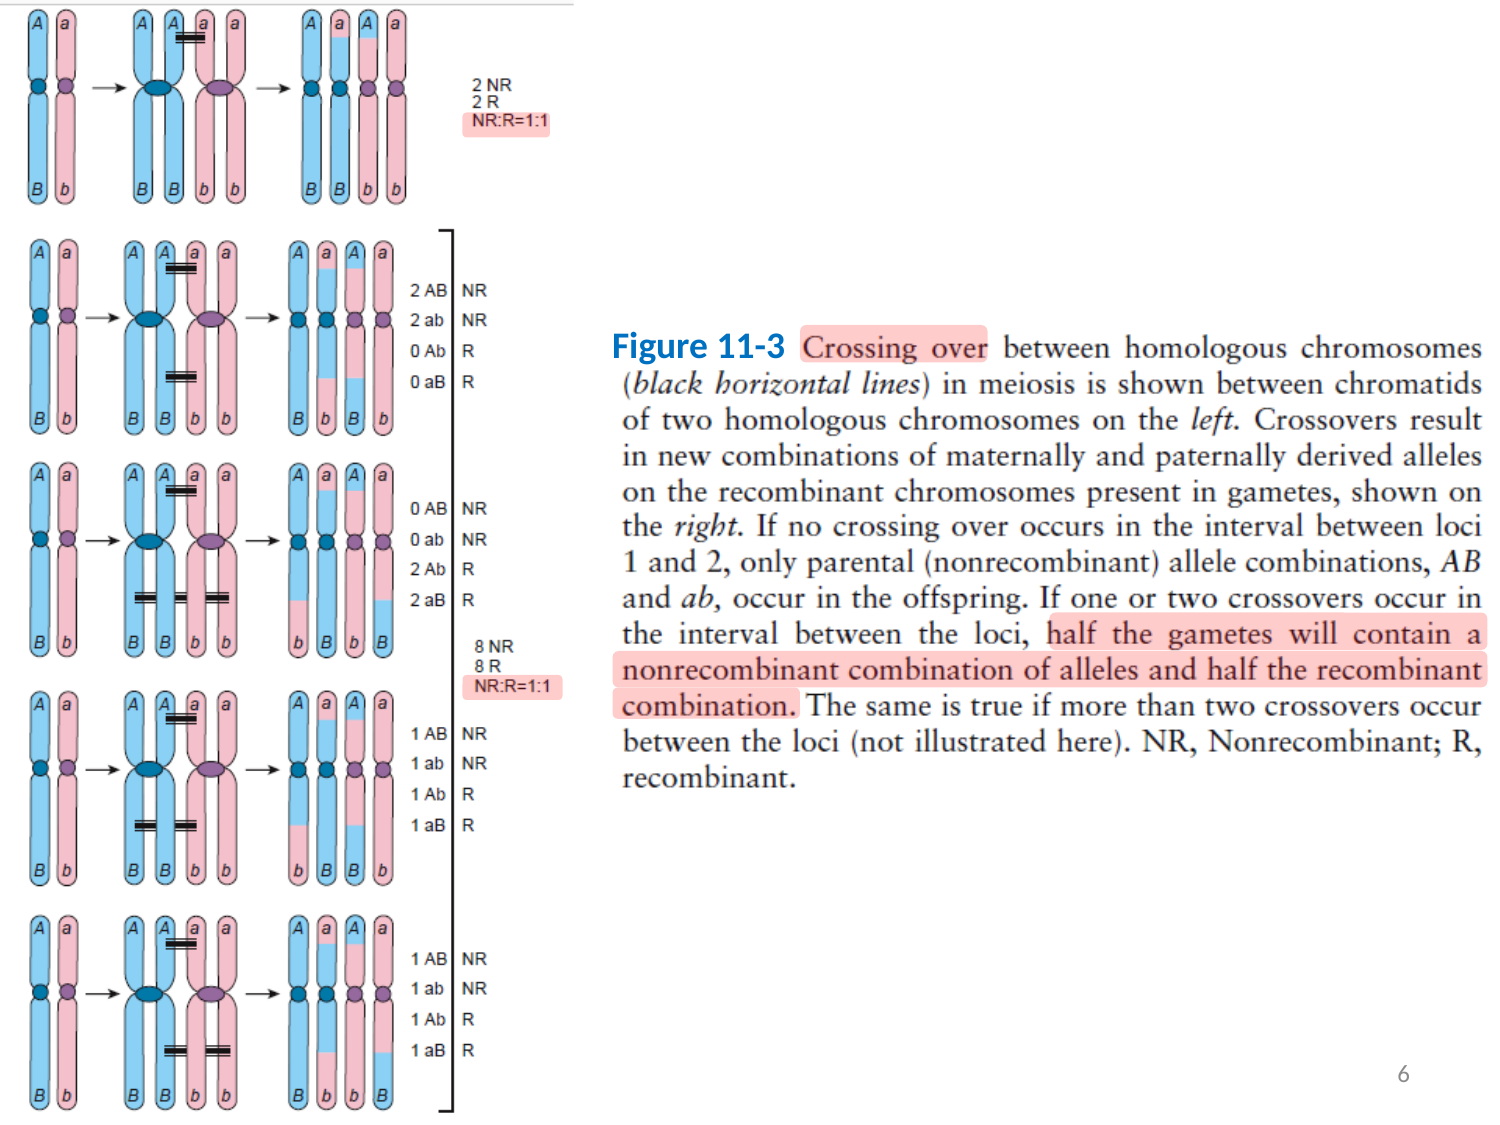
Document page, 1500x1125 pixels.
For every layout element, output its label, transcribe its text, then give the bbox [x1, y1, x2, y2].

slide_number 6 [1074, 1042, 1425, 1103]
picture [598, 318, 1500, 807]
picture [0, 0, 574, 1125]
